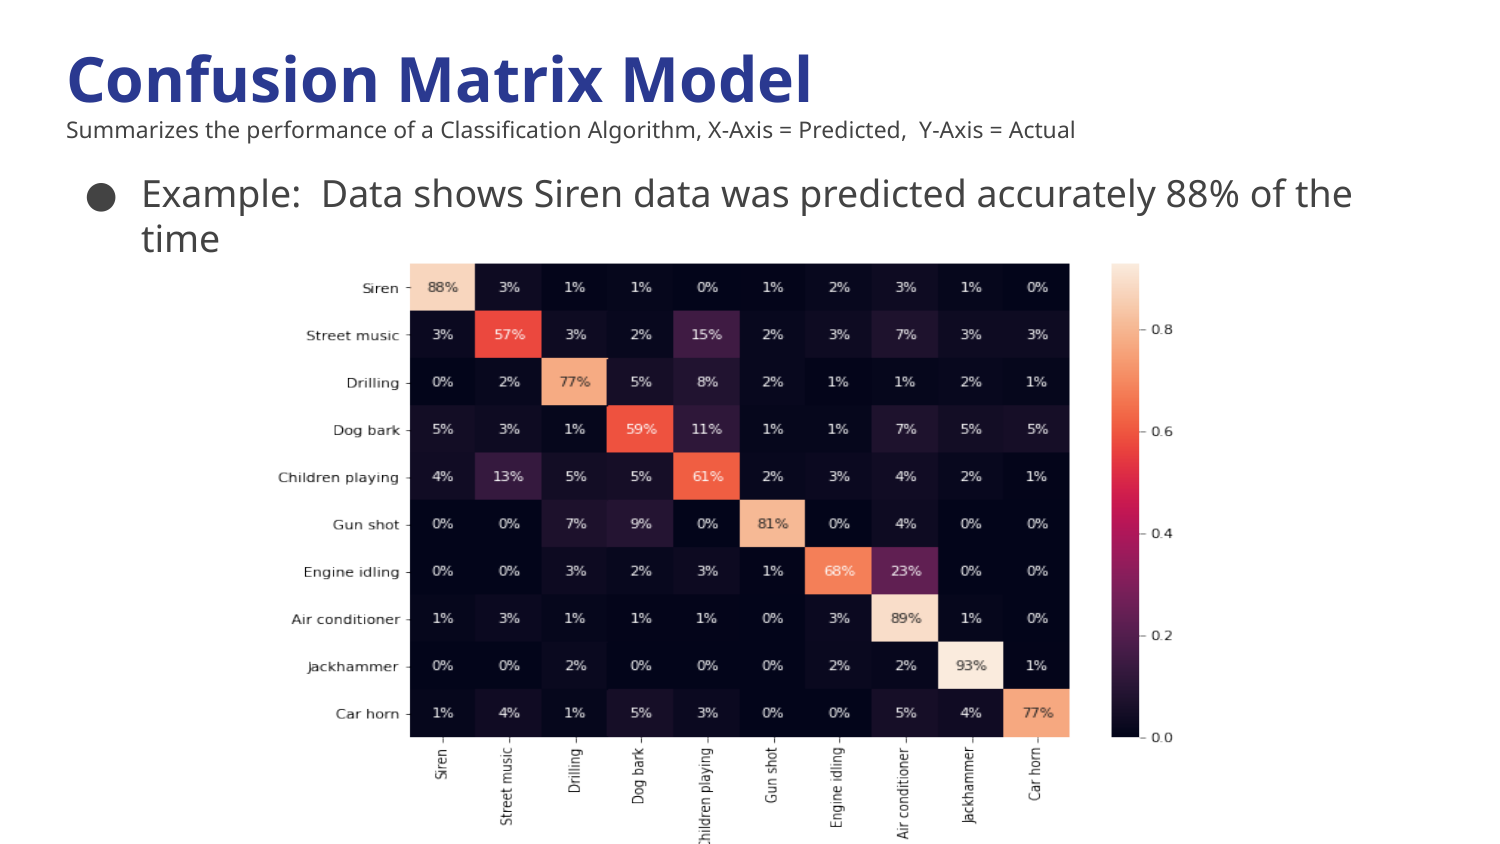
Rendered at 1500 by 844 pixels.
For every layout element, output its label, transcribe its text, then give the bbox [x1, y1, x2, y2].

title Confusion Matrix Model Summarizes the performance of a Classification Algorithm, X-Axis = Predicted, Y-Axis = Actual Example: Data shows Siren data was predicted accurately 88% of the time [51, 25, 1449, 844]
picture [268, 251, 1184, 844]
